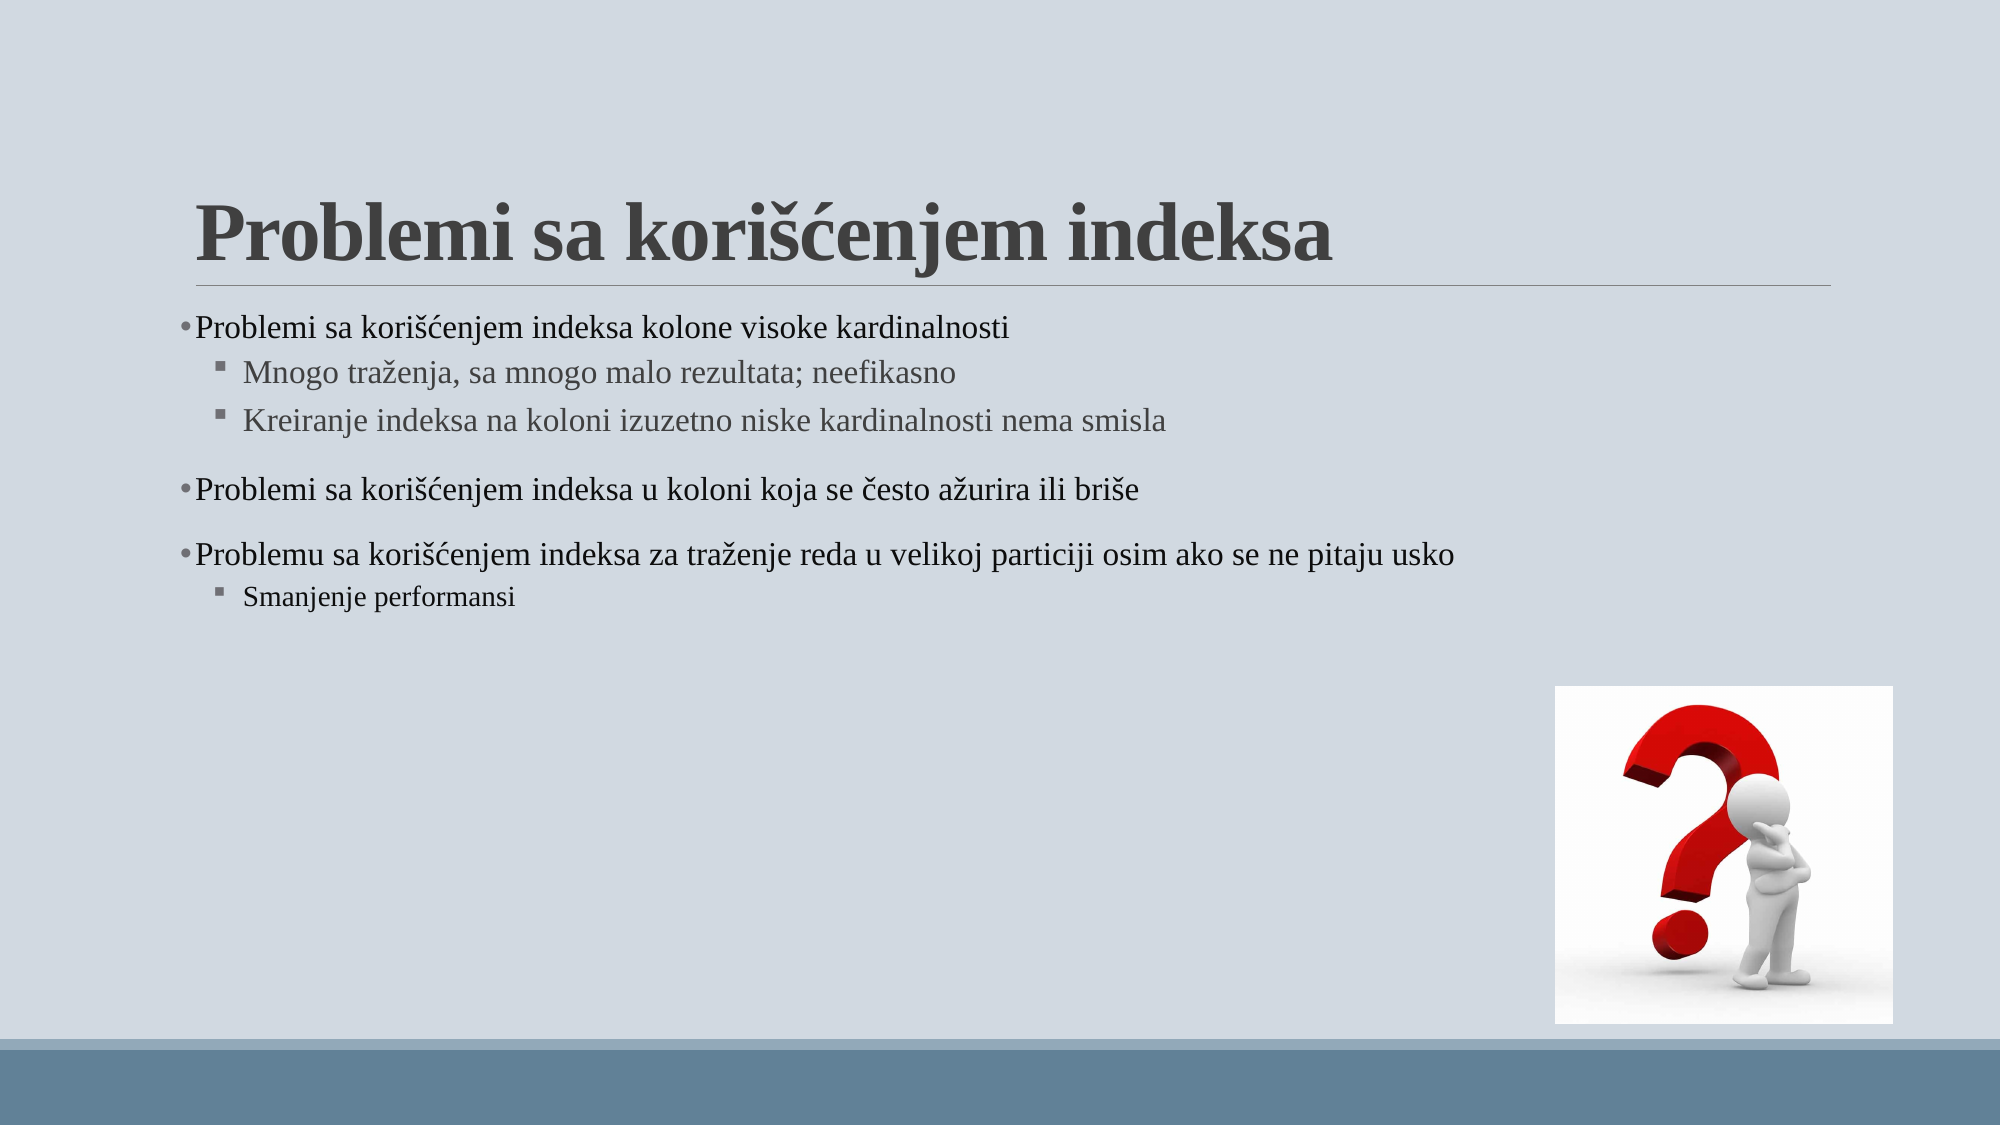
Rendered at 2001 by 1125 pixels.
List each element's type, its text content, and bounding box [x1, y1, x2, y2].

title Problemi sa korišćenjem indeksa [180, 47, 1830, 285]
picture [1554, 686, 1894, 1025]
list Problemi sa korišćenjem indeksa kolone visoke kardinalnosti Mnogo traženja, sa mnogo malo rezultata; neefikasno Kreiranje indeksa na koloni izuzetno niske kardinalnosti nema smisla Problemi sa korišćenjem indeksa u koloni koja se često ažurira ili briše Problemu sa korišćenjem indeksa za traženje reda u velikoj particiji osim ako se ne pitaju usko Smanjenje performansi [180, 302, 1830, 840]
